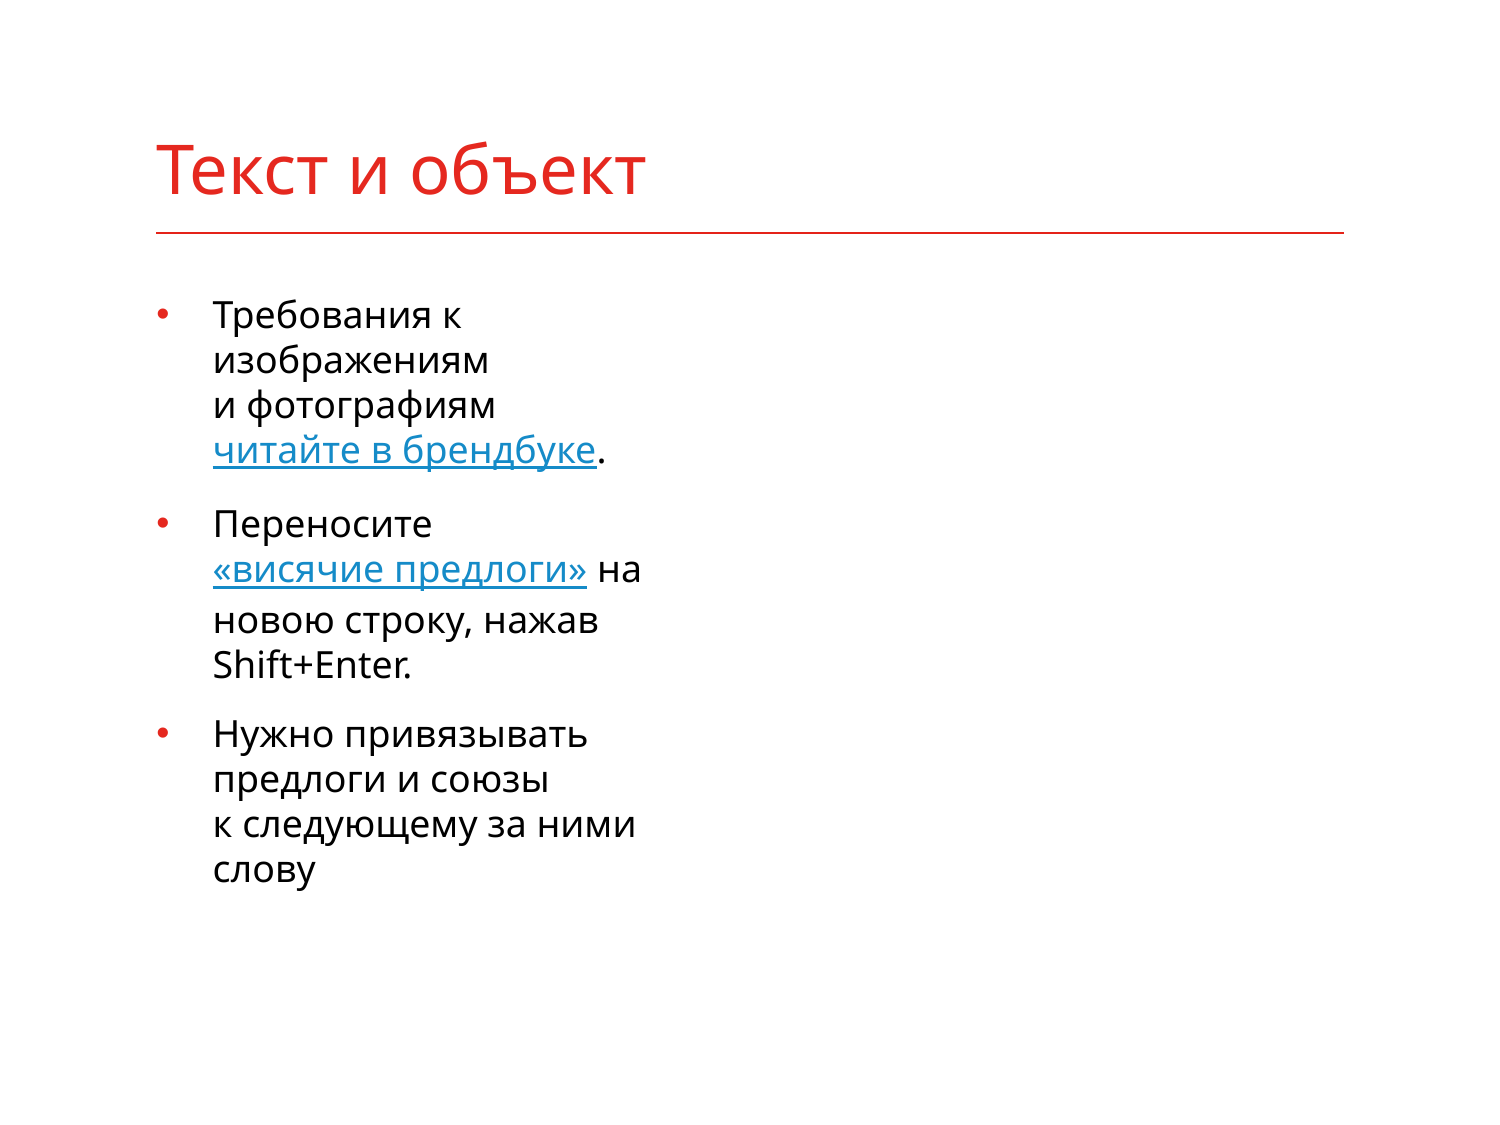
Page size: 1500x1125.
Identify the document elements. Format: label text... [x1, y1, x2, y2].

list Требования к изображениям и фотографиям читайте в брендбуке. Переносите «висячие предлоги» на новою строку, нажав Shift+Enter. Нужно привязывать предлоги и союзы к следующему за ними слову [156, 290, 733, 1000]
title Текст и объект [156, 54, 1344, 232]
